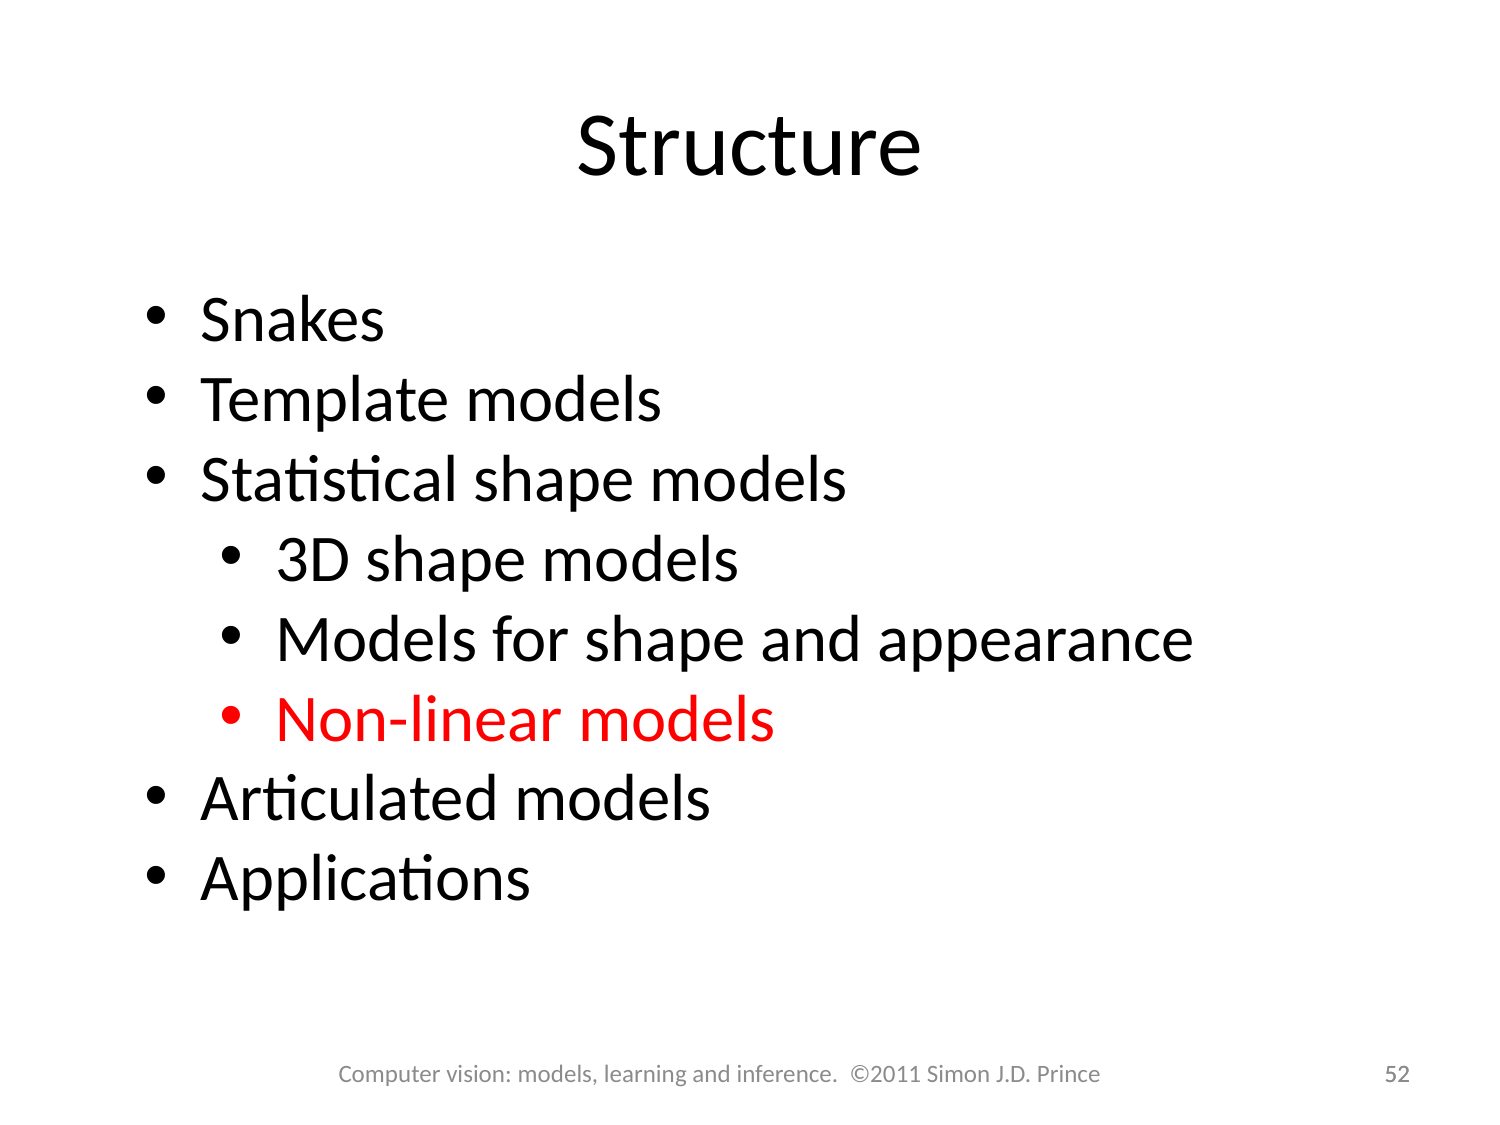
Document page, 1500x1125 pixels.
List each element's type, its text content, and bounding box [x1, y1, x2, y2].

text_box 52 [1140, 1042, 1425, 1103]
title Structure [75, 45, 1425, 233]
text_box Snakes Template models Statistical shape models 3D shape models Models for shape and appearance Non-linear models Articulated models Applications [129, 267, 1211, 1002]
list [76, 208, 1427, 951]
text_box Computer vision: models, learning and inference. ©2011 Simon J.D. Prince [301, 1042, 1140, 1103]
